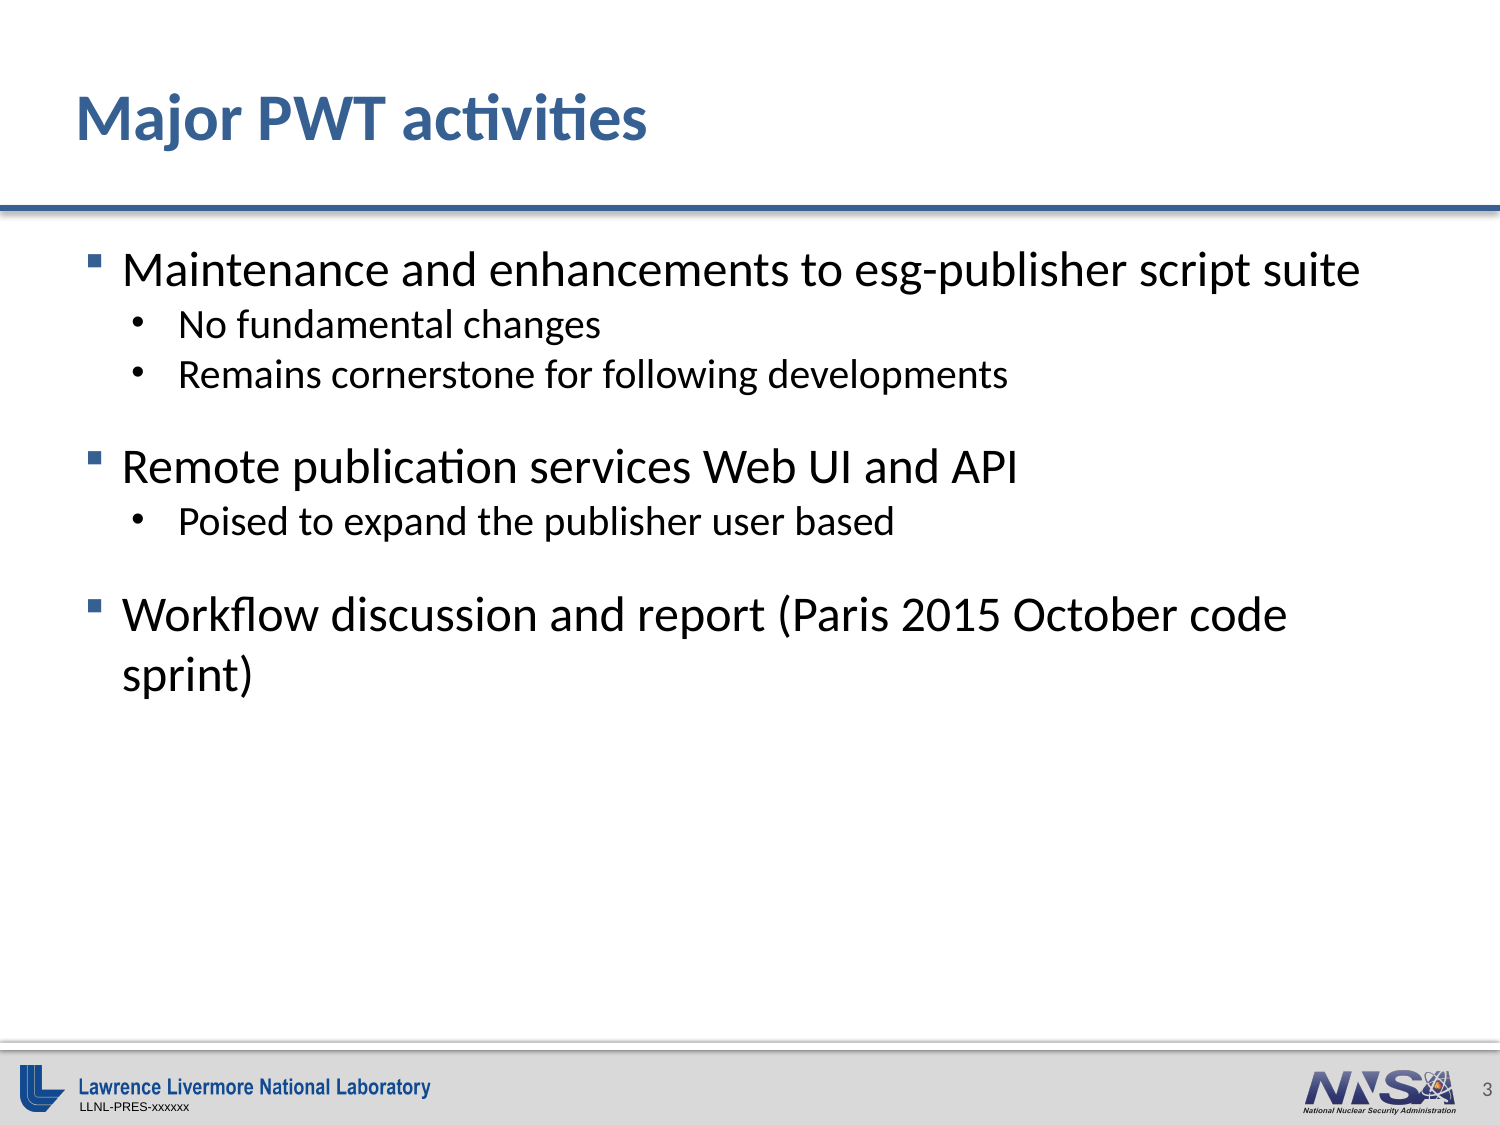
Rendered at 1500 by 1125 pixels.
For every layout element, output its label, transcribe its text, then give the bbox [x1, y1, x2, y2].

picture [20, 1065, 469, 1112]
list Maintenance and enhancements to esg-publisher script suite No fundamental changes Remains cornerstone for following developments Remote publication services Web UI and API Poised to expand the publisher user based Workflow discussion and report (Paris 2015 October code sprint) [75, 236, 1425, 1042]
title Major PWT activities [75, 36, 1425, 202]
picture [1296, 1057, 1463, 1122]
